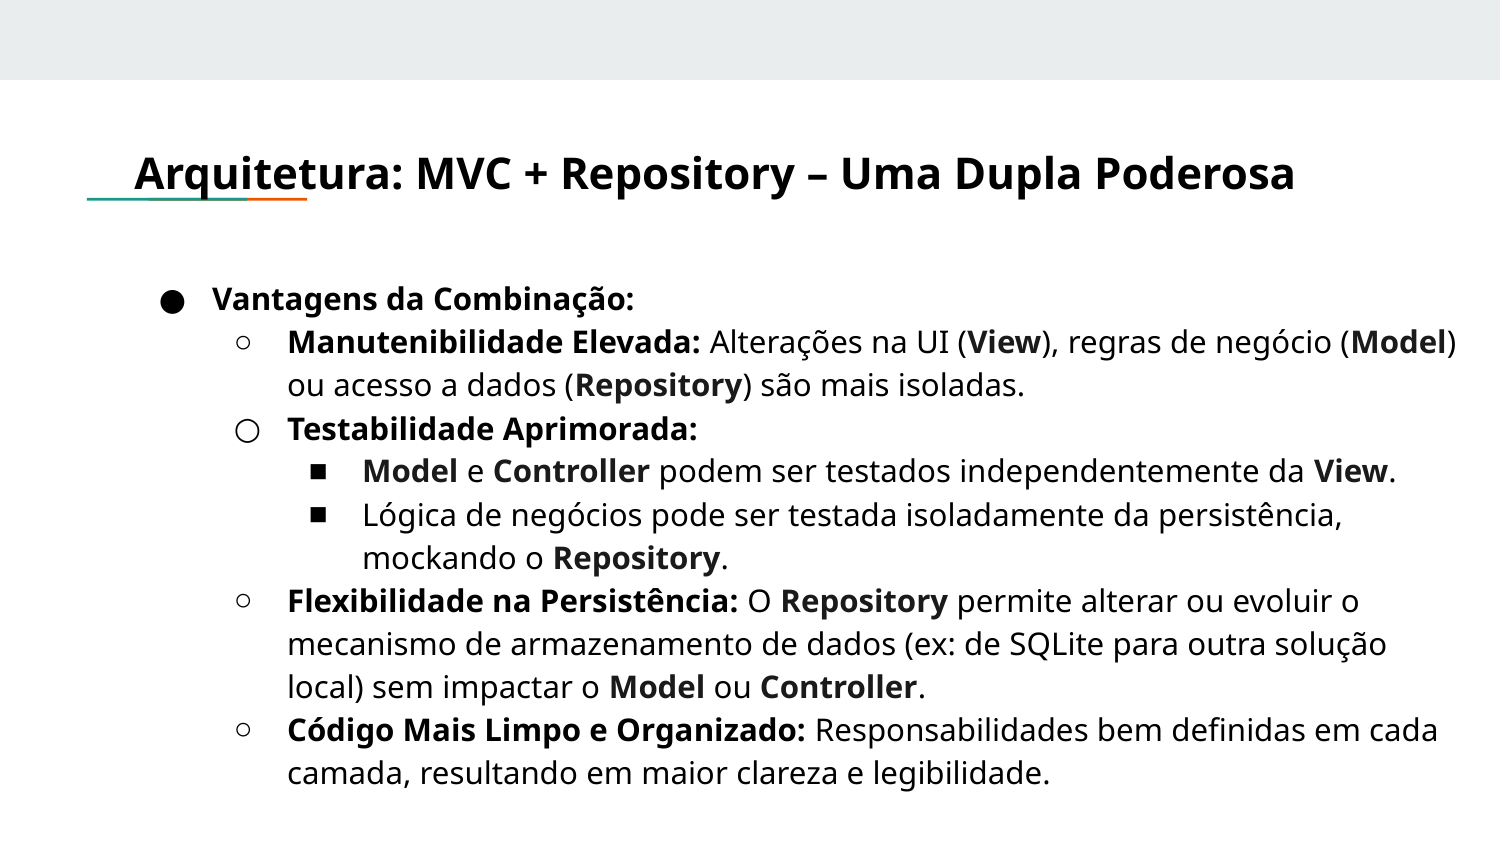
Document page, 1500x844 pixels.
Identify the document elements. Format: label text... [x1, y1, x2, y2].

title Arquitetura: MVC + Repository – Uma Dupla Poderosa [119, 122, 1381, 188]
list Vantagens da Combinação: Manutenibilidade Elevada: Alterações na UI (View), regras de negócio (Model) ou acesso a dados (Repository) são mais isoladas. Testabilidade Aprimorada: Model e Controller podem ser testados independentemente da View. Lógica de negócios pode ser testada isoladamente da persistência, mockando o Repository. Flexibilidade na Persistência: O Repository permite alterar ou evoluir o mecanismo de armazenamento de dados (ex: de SQLite para outra solução local) sem impactar o Model ou Controller. Código Mais Limpo e Organizado: Responsabilidades bem definidas em cada camada, resultando em maior clareza e legibilidade. [47, 194, 1484, 844]
